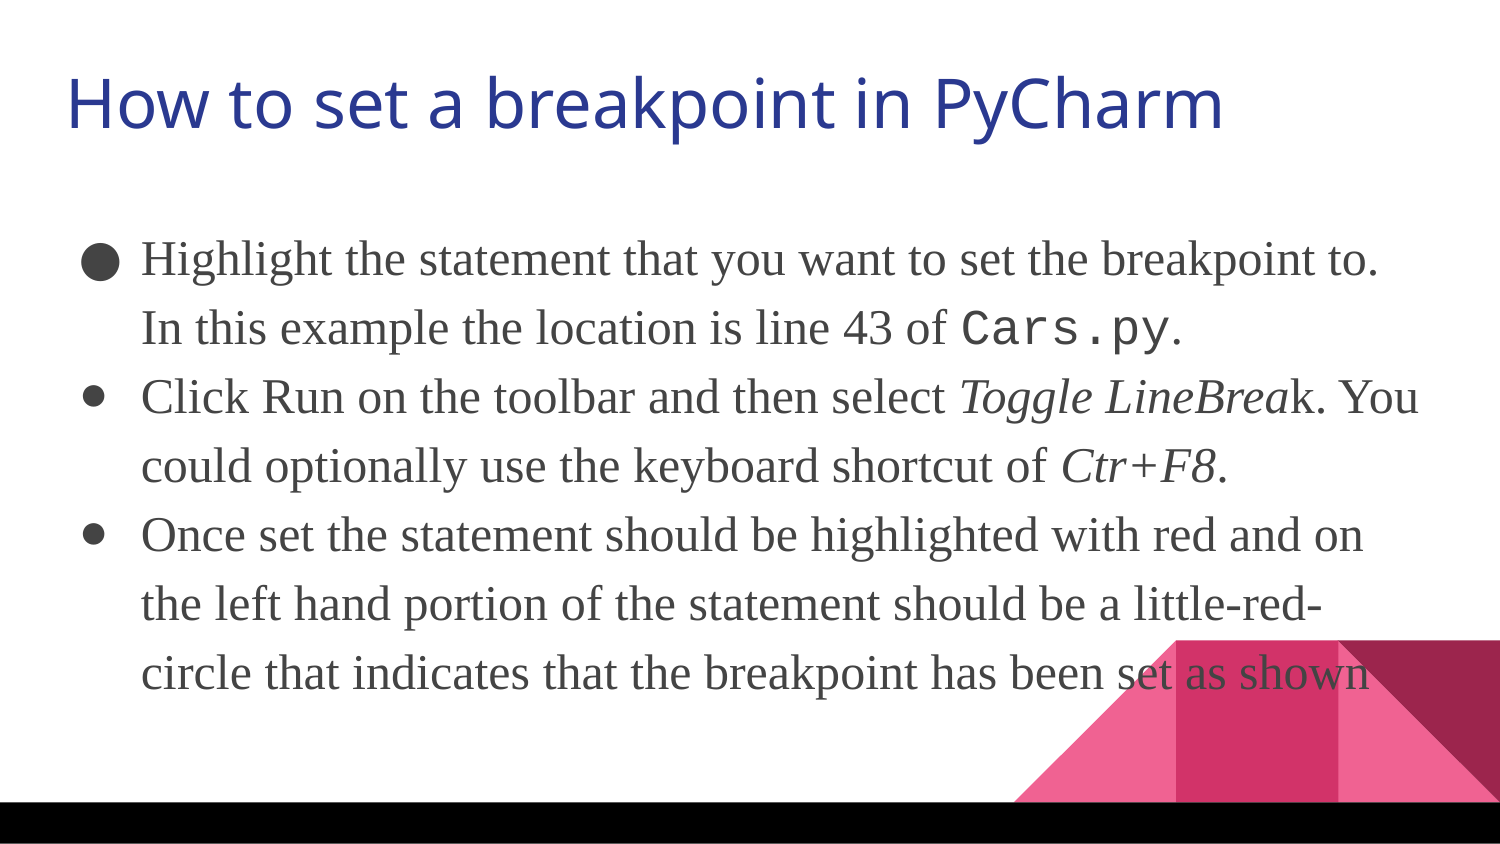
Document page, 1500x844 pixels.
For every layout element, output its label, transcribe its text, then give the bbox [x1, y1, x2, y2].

text_box How to set a breakpoint in PyCharm [51, 44, 1449, 167]
text_box Highlight the statement that you want to set the breakpoint to. In this example the location is line 43 of Cars.py. Click Run on the toolbar and then select Toggle LineBreak. You could optionally use the keyboard shortcut of Ctr+F8. Once set the statement should be highlighted with red and on the left hand portion of the statement should be a little-red-circle that indicates that the breakpoint has been set as shown [51, 201, 1449, 750]
